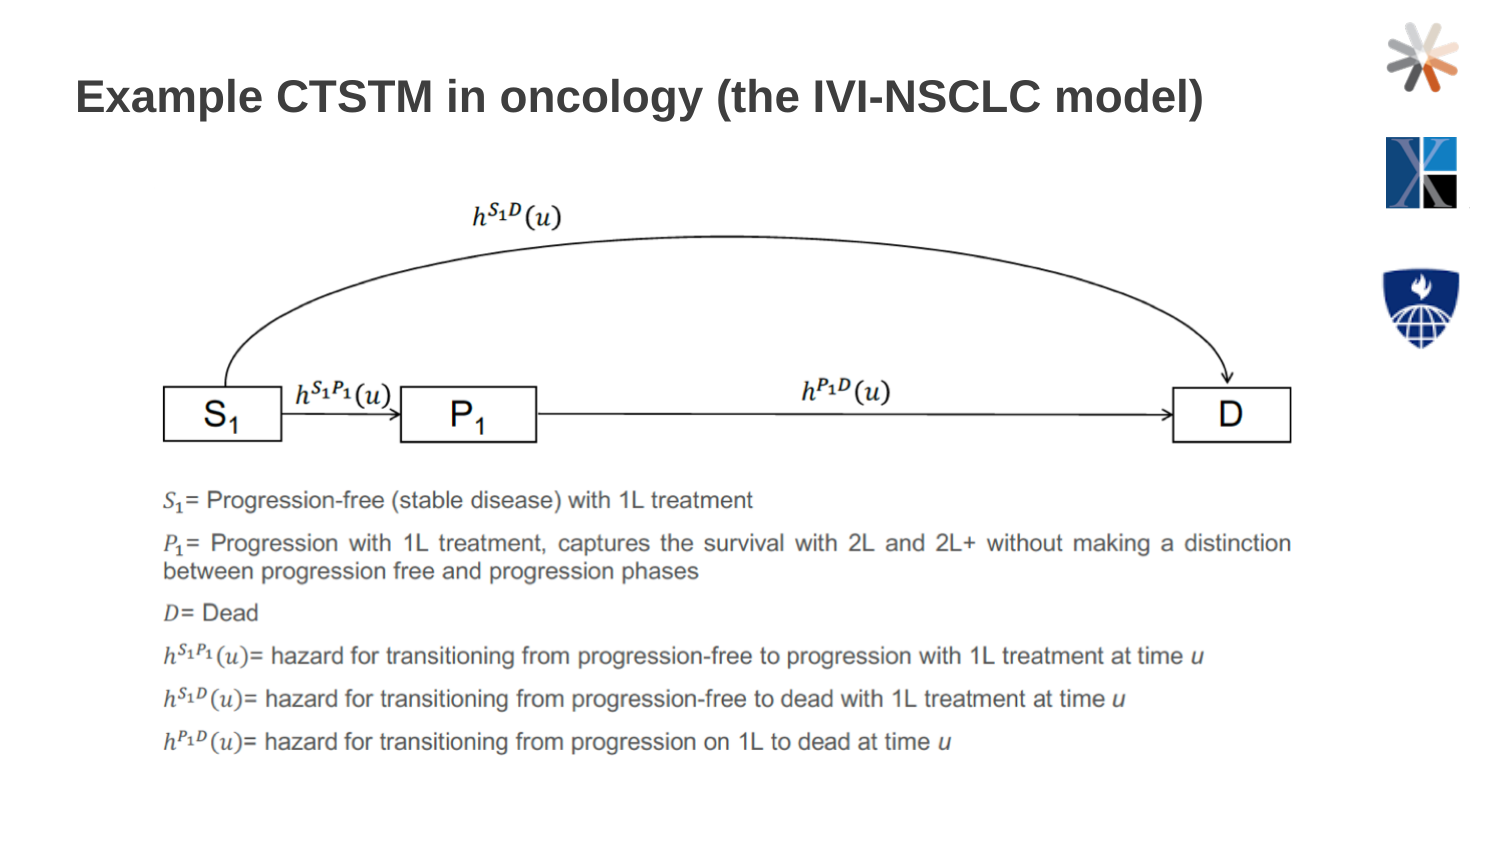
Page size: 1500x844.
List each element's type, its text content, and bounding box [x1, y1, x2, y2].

title Example CTSTM in oncology (the IVI-NSCLC model) [75, 0, 1325, 188]
picture [1379, 10, 1465, 100]
picture [1375, 252, 1470, 363]
picture [1386, 137, 1470, 209]
picture [153, 187, 1304, 767]
